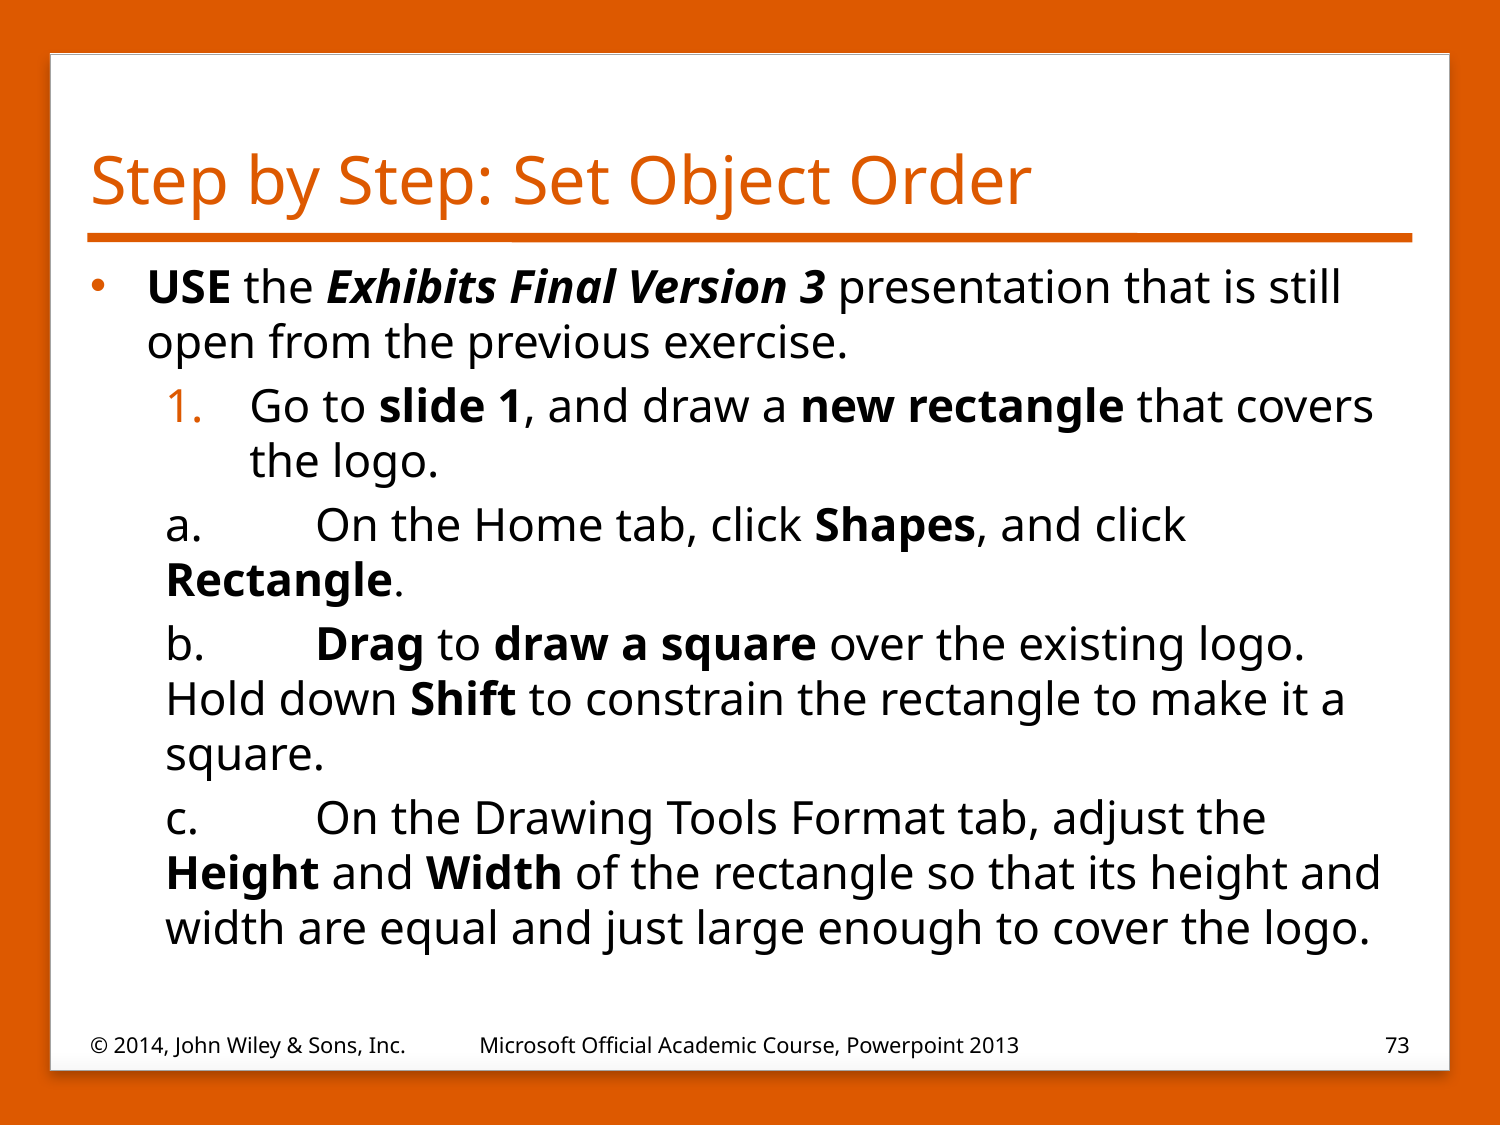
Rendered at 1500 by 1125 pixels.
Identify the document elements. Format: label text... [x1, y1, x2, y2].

slide_number 73 [1074, 1024, 1426, 1103]
list USE the Exhibits Final Version 3 presentation that is still open from the previous exercise. Go to slide 1, and draw a new rectangle that covers the logo. a. On the Home tab, click Shapes, and click Rectangle. b. Drag to draw a square over the existing logo. Hold down Shift to constrain the rectangle to make it a square. c. On the Drawing Tools Format tab, adjust the Height and Width of the rectangle so that its height and width are equal and just large enough to cover the logo. [75, 249, 1425, 1063]
title Step by Step: Set Object Order [74, 74, 1426, 226]
slide_number © 2014, John Wiley & Sons, Inc. [74, 1024, 426, 1103]
footer Microsoft Official Academic Course, Powerpoint 2013 [449, 1024, 1051, 1103]
